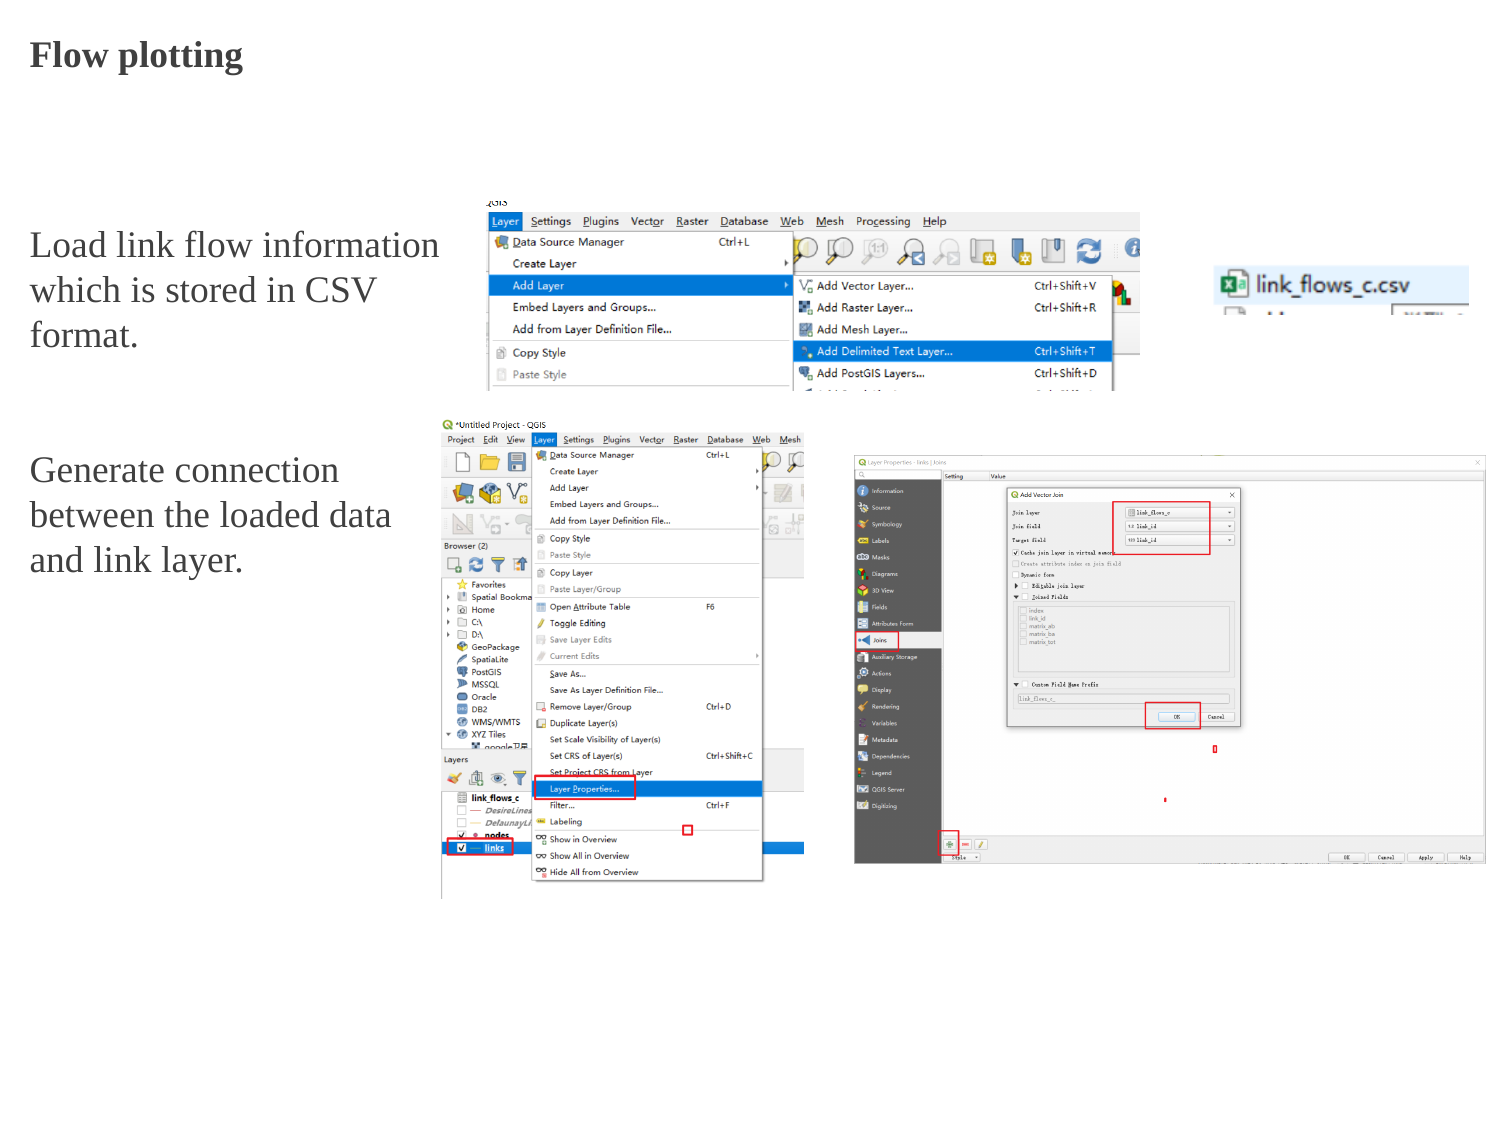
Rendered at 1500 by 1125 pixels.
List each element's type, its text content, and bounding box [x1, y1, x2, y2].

text_box Load link flow information which is stored in CSV format. [14, 212, 467, 363]
picture [441, 417, 804, 899]
text_box Generate connection between the loaded data and link layer. [14, 437, 441, 588]
picture [1194, 261, 1469, 315]
picture [485, 201, 1140, 391]
text_box Flow plotting [14, 22, 623, 83]
picture [853, 455, 1486, 864]
